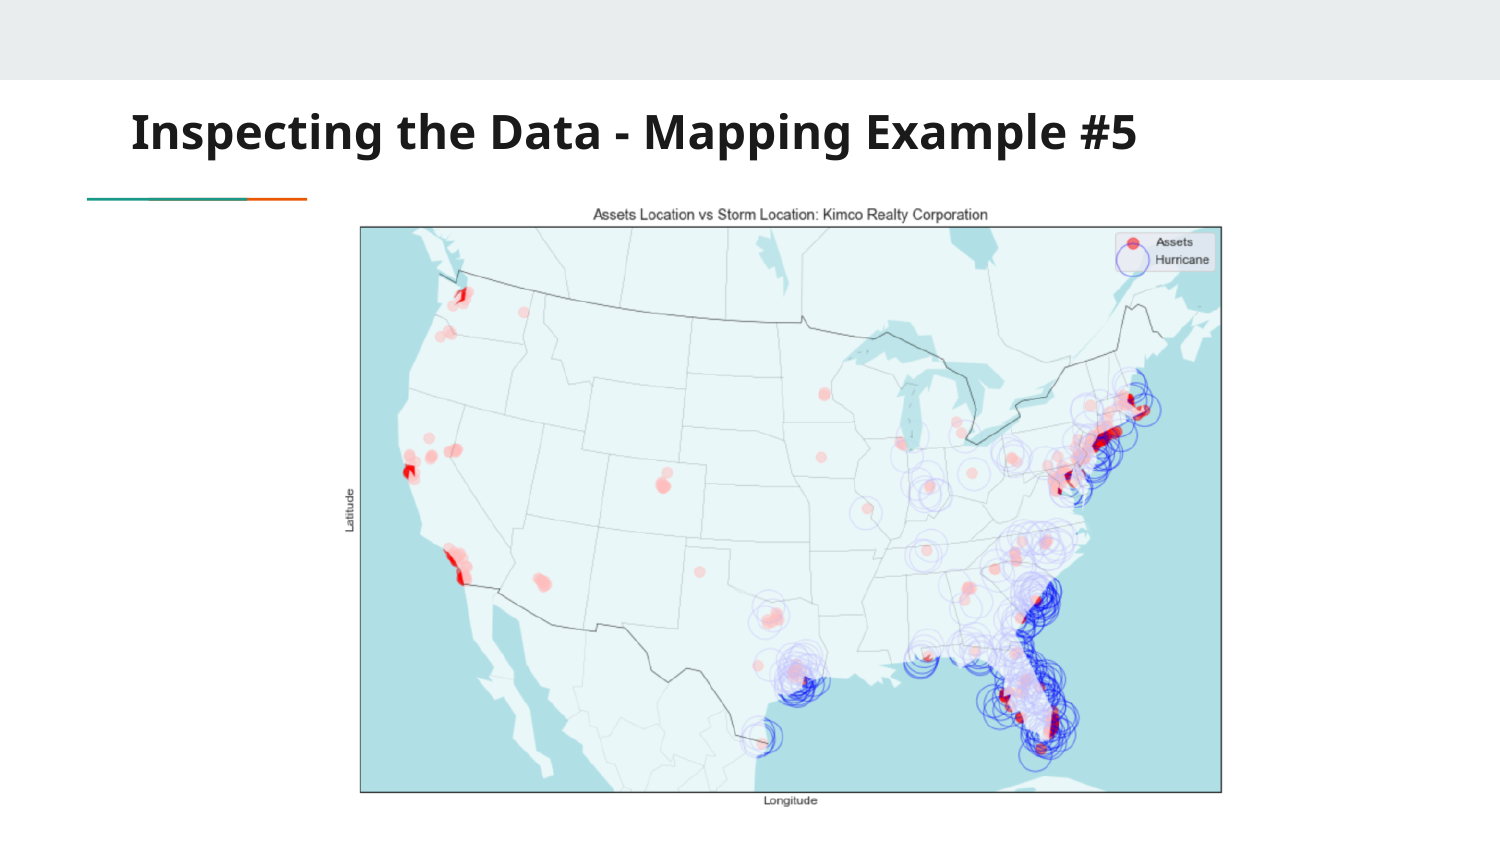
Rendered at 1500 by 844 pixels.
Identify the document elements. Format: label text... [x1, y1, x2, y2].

title Inspecting the Data - Mapping Example #5 [116, 86, 1378, 175]
picture [324, 204, 1254, 824]
